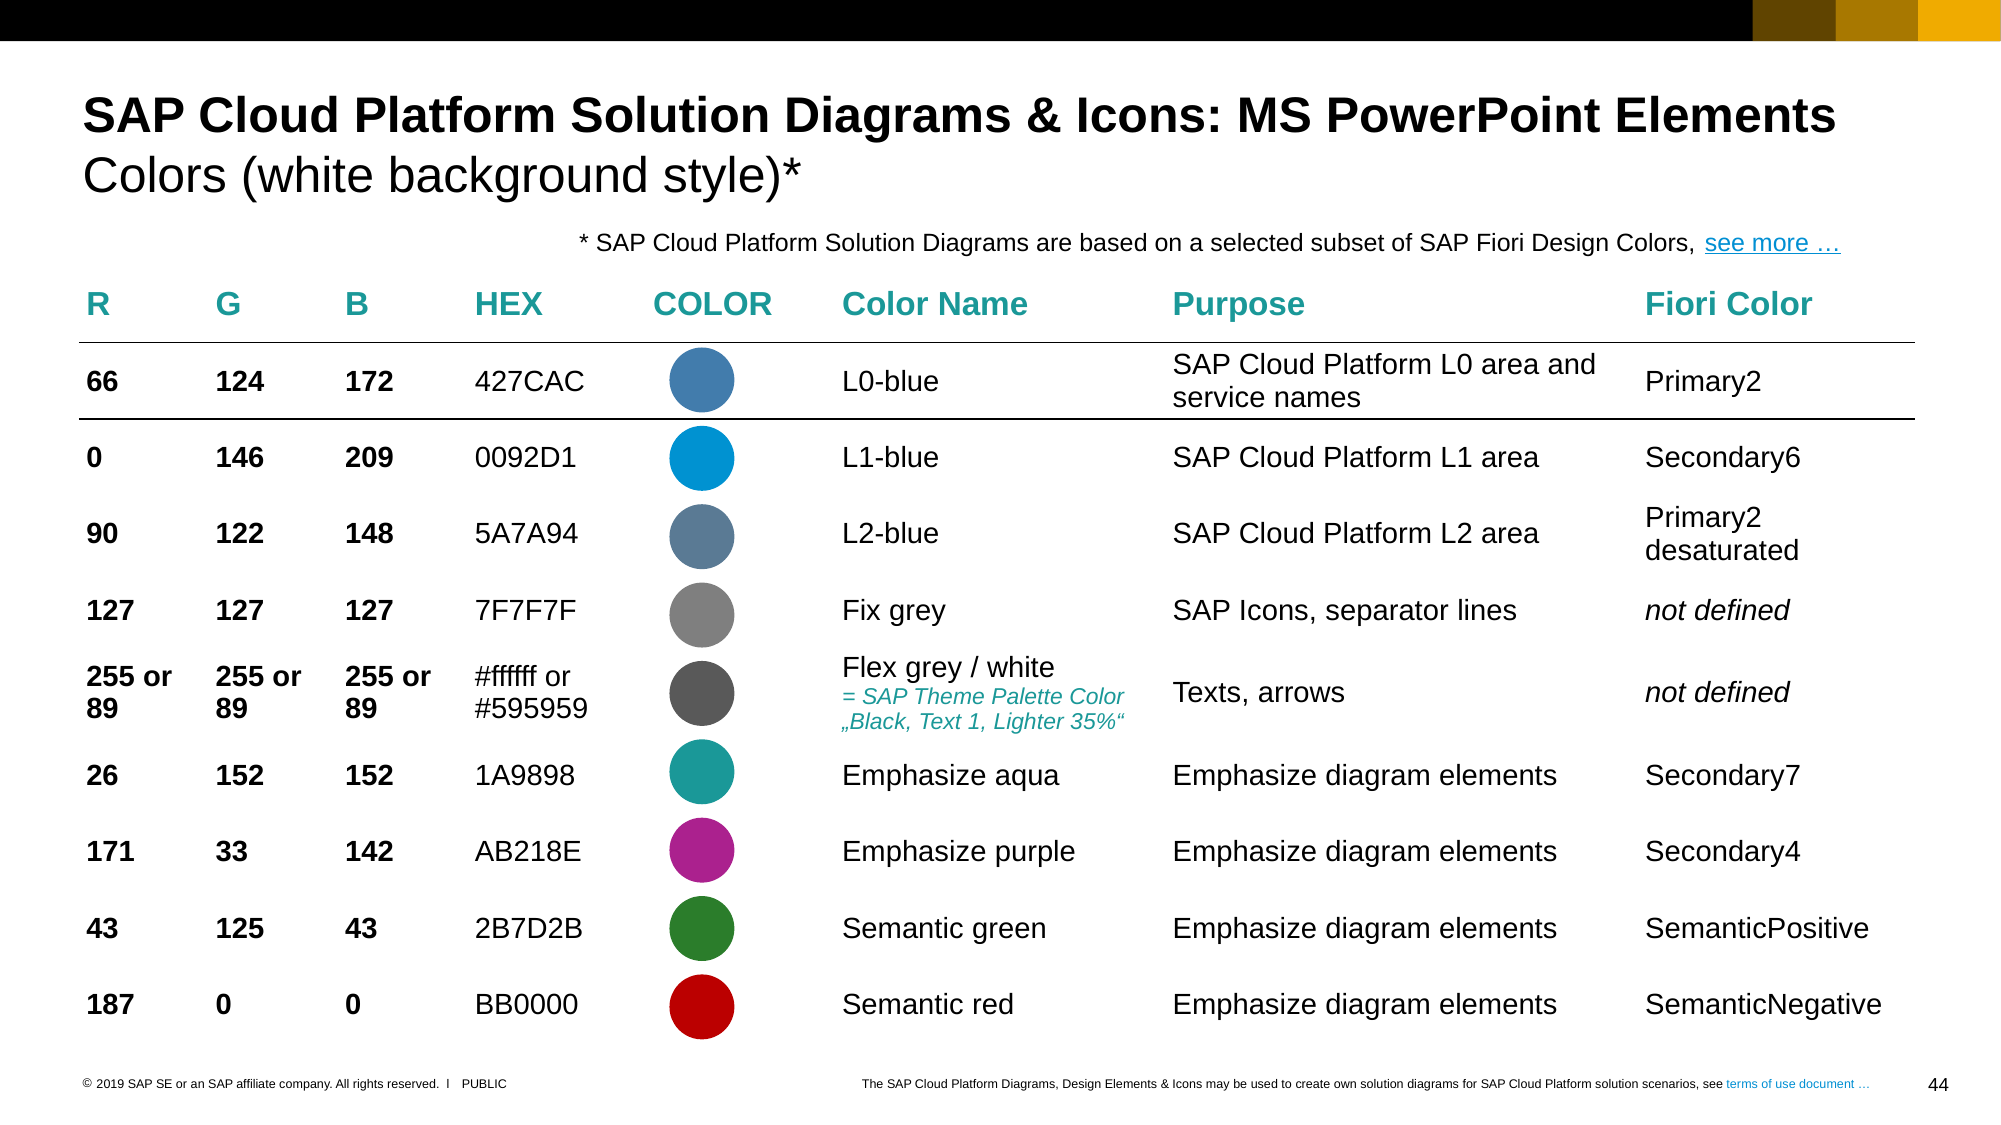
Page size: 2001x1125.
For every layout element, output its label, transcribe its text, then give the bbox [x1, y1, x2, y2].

table_cell [646, 495, 835, 572]
table_header Color Name [835, 266, 1166, 342]
table_cell 124 [208, 343, 338, 418]
title SAP Cloud Platform Solution Diagrams & Icons: MS PowerPoint Elements Colors (white background style)* [82, 82, 1918, 204]
table_cell L1-blue [835, 420, 1166, 495]
text_box [669, 817, 735, 883]
table_header G [208, 266, 338, 342]
text_box [669, 425, 735, 491]
table_cell AB218E [468, 813, 646, 890]
table_cell SAP Cloud Platform L2 area [1166, 495, 1638, 572]
table_cell SAP Cloud Platform L1 area [1166, 420, 1638, 495]
table_cell not defined [1638, 572, 1915, 648]
text_box [669, 896, 735, 962]
table_cell Fix grey [835, 572, 1166, 648]
table_cell 171 [79, 813, 208, 890]
table_cell 127 [338, 572, 468, 648]
table_header Purpose [1166, 266, 1638, 342]
table_cell 187 [79, 966, 208, 1043]
table_cell 0092D1 [468, 420, 646, 495]
table_cell 152 [208, 737, 338, 813]
table_header Fiori Color [1638, 266, 1915, 342]
table_cell [646, 648, 835, 737]
table_cell 148 [338, 495, 468, 572]
table_cell 43 [79, 890, 208, 966]
table_cell 142 [338, 813, 468, 890]
table_header COLOR [646, 266, 835, 342]
text_box [669, 504, 735, 570]
table_cell Texts, arrows [1166, 648, 1638, 737]
text_box * SAP Cloud Platform Solution Diagrams are based on a selected subset of SAP Fiori Design Colors, see more … [564, 219, 1861, 264]
table_cell 209 [338, 420, 468, 495]
table_cell [646, 343, 835, 418]
text_box [669, 582, 735, 648]
table_cell Emphasize purple [835, 813, 1166, 890]
table_cell 5A7A94 [468, 495, 646, 572]
table_cell SAP Cloud Platform L0 area and service names [1166, 343, 1638, 418]
table_cell Emphasize diagram elements [1166, 813, 1638, 890]
table_cell Emphasize aqua [835, 737, 1166, 813]
text_box [669, 660, 735, 726]
table_cell 0 [338, 966, 468, 1043]
table_cell [646, 737, 835, 813]
table_cell SemanticNegative [1638, 966, 1915, 1043]
table_cell Secondary4 [1638, 813, 1915, 890]
table_cell SemanticPositive [1638, 890, 1915, 966]
picture [1748, 1081, 1756, 1088]
table_header R [79, 266, 208, 342]
table_cell 2B7D2B [468, 890, 646, 966]
table_cell 255 or 89 [338, 648, 468, 737]
table_cell 127 [208, 572, 338, 648]
table_cell Secondary7 [1638, 737, 1915, 813]
table_cell 26 [79, 737, 208, 813]
table_cell 427CAC [468, 343, 646, 418]
table_cell [646, 890, 835, 966]
table_cell Primary2 [1638, 343, 1915, 418]
table_cell 1A9898 [468, 737, 646, 813]
table_cell Semantic red [835, 966, 1166, 1043]
table_cell 127 [79, 572, 208, 648]
table_cell SAP Icons, separator lines [1166, 572, 1638, 648]
table_cell Primary2 desaturated [1638, 495, 1915, 572]
table_cell Emphasize diagram elements [1166, 890, 1638, 966]
table_cell 125 [208, 890, 338, 966]
table_cell [646, 813, 835, 890]
table_cell 122 [208, 495, 338, 572]
table_cell 0 [208, 966, 338, 1043]
table_cell Semantic green [835, 890, 1166, 966]
text_box [669, 739, 735, 805]
table_cell 152 [338, 737, 468, 813]
table_cell Emphasize diagram elements [1166, 966, 1638, 1043]
table_cell 7F7F7F [468, 572, 646, 648]
table_cell 0 [79, 420, 208, 495]
table_cell 146 [208, 420, 338, 495]
table_cell L0-blue [835, 343, 1166, 418]
text_box [669, 974, 735, 1040]
table_cell 66 [79, 343, 208, 418]
table_cell 43 [338, 890, 468, 966]
table_cell not defined [1638, 648, 1915, 737]
table_cell 255 or 89 [79, 648, 208, 737]
table_cell [646, 572, 835, 648]
table_header B [338, 266, 468, 342]
table_cell Secondary6 [1638, 420, 1915, 495]
table_cell [646, 420, 835, 495]
table_cell 90 [79, 495, 208, 572]
table_header HEX [468, 266, 646, 342]
text_box [669, 347, 735, 413]
table_cell Flex grey / white = SAP Theme Palette Color „Black, Text 1, Lighter 35%“ [835, 648, 1166, 737]
table_cell 255 or 89 [208, 648, 338, 737]
table_cell Emphasize diagram elements [1166, 737, 1638, 813]
table_cell BB0000 [468, 966, 646, 1043]
table_cell [646, 966, 835, 1043]
table_cell L2-blue [835, 495, 1166, 572]
table_cell 172 [338, 343, 468, 418]
table_cell #ffffff or #595959 [468, 648, 646, 737]
table_cell 33 [208, 813, 338, 890]
